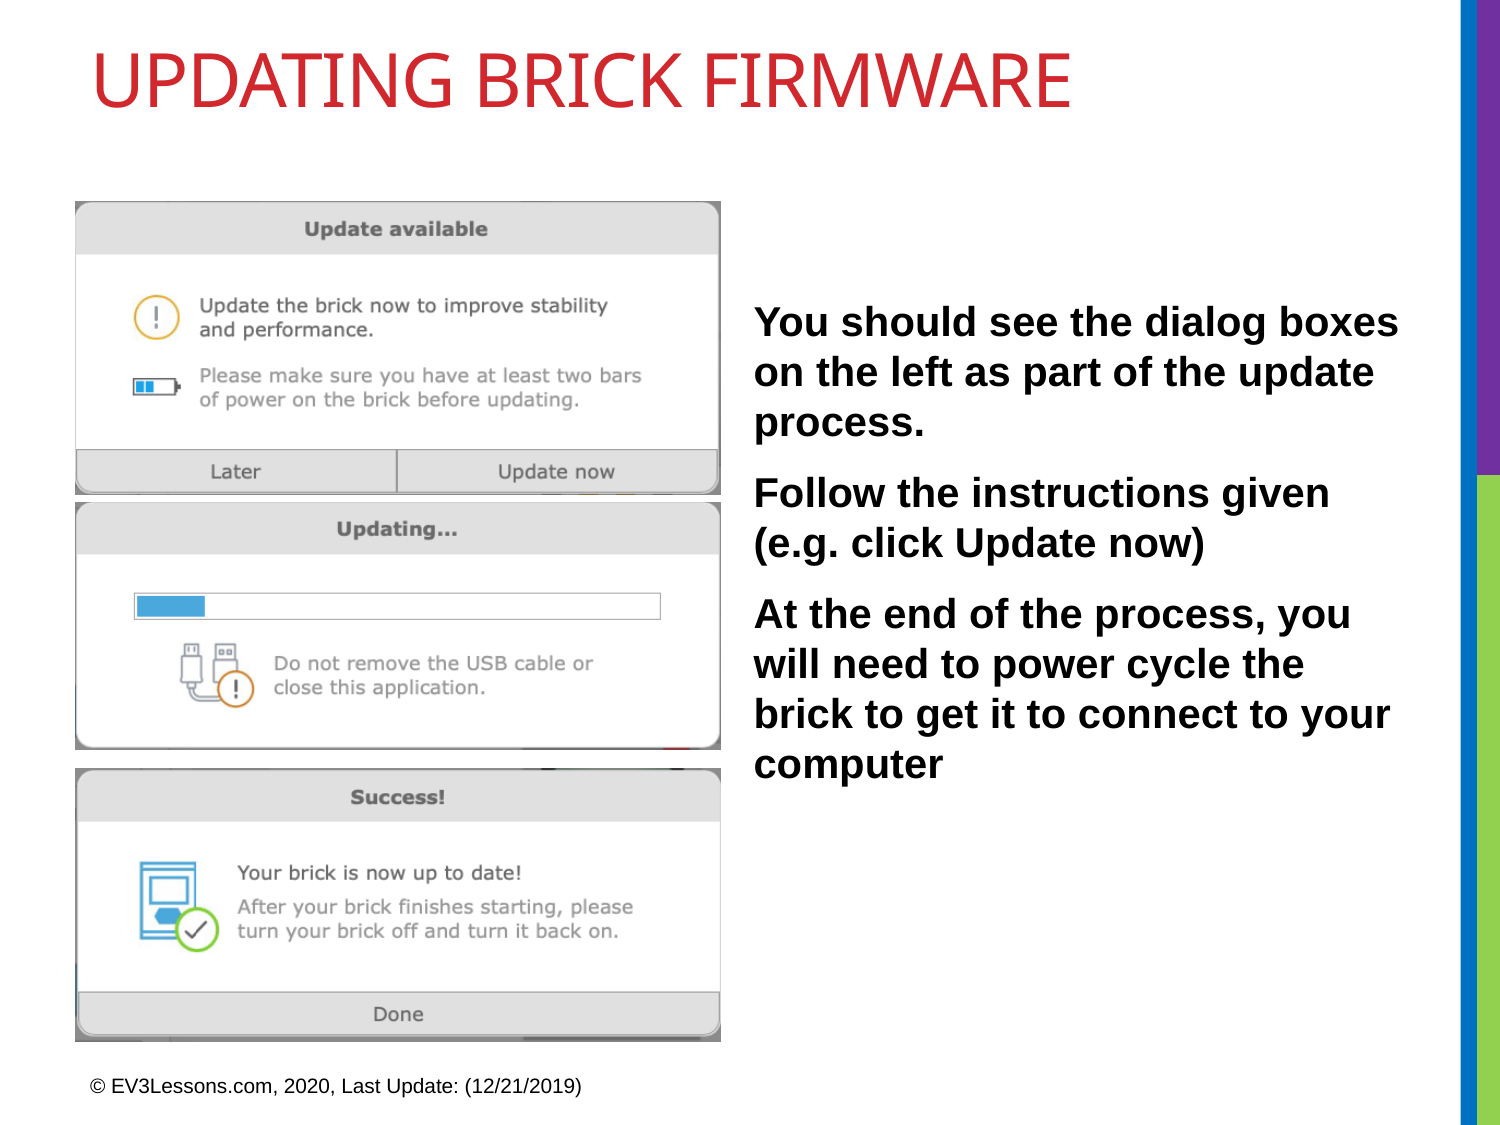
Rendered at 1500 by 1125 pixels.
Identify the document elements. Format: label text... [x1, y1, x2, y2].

picture [74, 200, 722, 496]
list You should see the dialog boxes on the left as part of the update process. Follow the instructions given (e.g. click Update now) At the end of the process, you will need to power cycle the brick to get it to connect to your computer [738, 287, 1428, 1005]
picture [74, 768, 722, 1042]
picture [74, 501, 722, 751]
footer © EV3Lessons.com, 2020, Last Update: (12/21/2019) [75, 1065, 638, 1112]
title Updating Brick Firmware [75, 25, 1428, 250]
